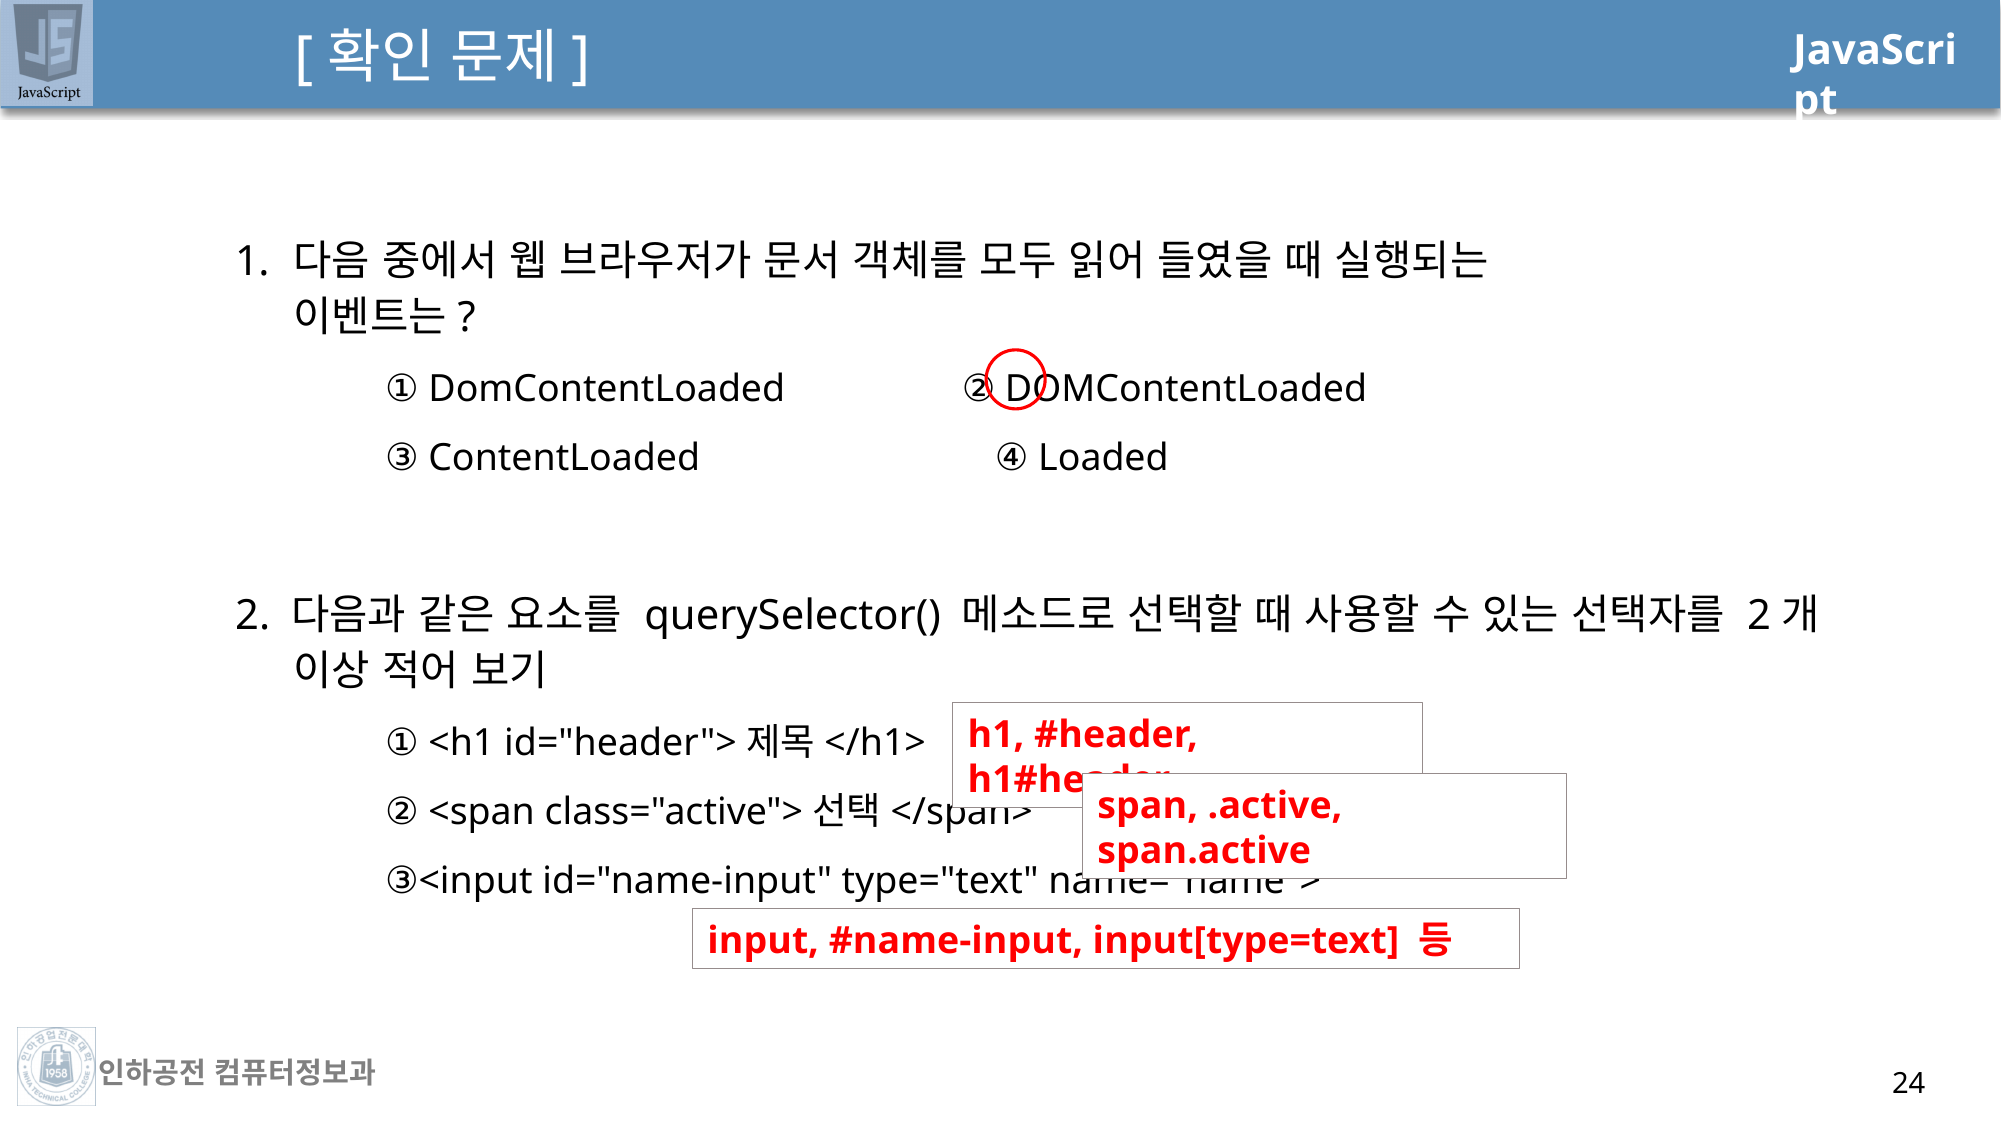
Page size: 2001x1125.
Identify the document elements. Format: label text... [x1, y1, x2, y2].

text_box 2. 다음과 같은 요소를 querySelector() 메소드로 선택할 때 사용할 수 있는 선택자를 2개 이상 적어 보기 ① <h1 id="header">제목</h1> ② <span class="active">선택</span> ③<input id="name-input" type="text" name="name"> [220, 574, 1839, 908]
text_box [984, 348, 1047, 411]
text_box span, .active, span.active [1081, 772, 1568, 880]
title [확인 문제] [279, 7, 1390, 102]
text_box h1, #header, h1#header [951, 701, 1424, 809]
text_box input, #name-input, input[type=text] 등 [691, 907, 1521, 970]
text_box 다음 중에서 웹 브라우저가 문서 객체를 모두 읽어 들였을 때 실행되는 이벤트는? ① DomContentLoaded ② DOMContentLoaded ③ ContentLoaded ④ Loaded [220, 219, 1615, 485]
